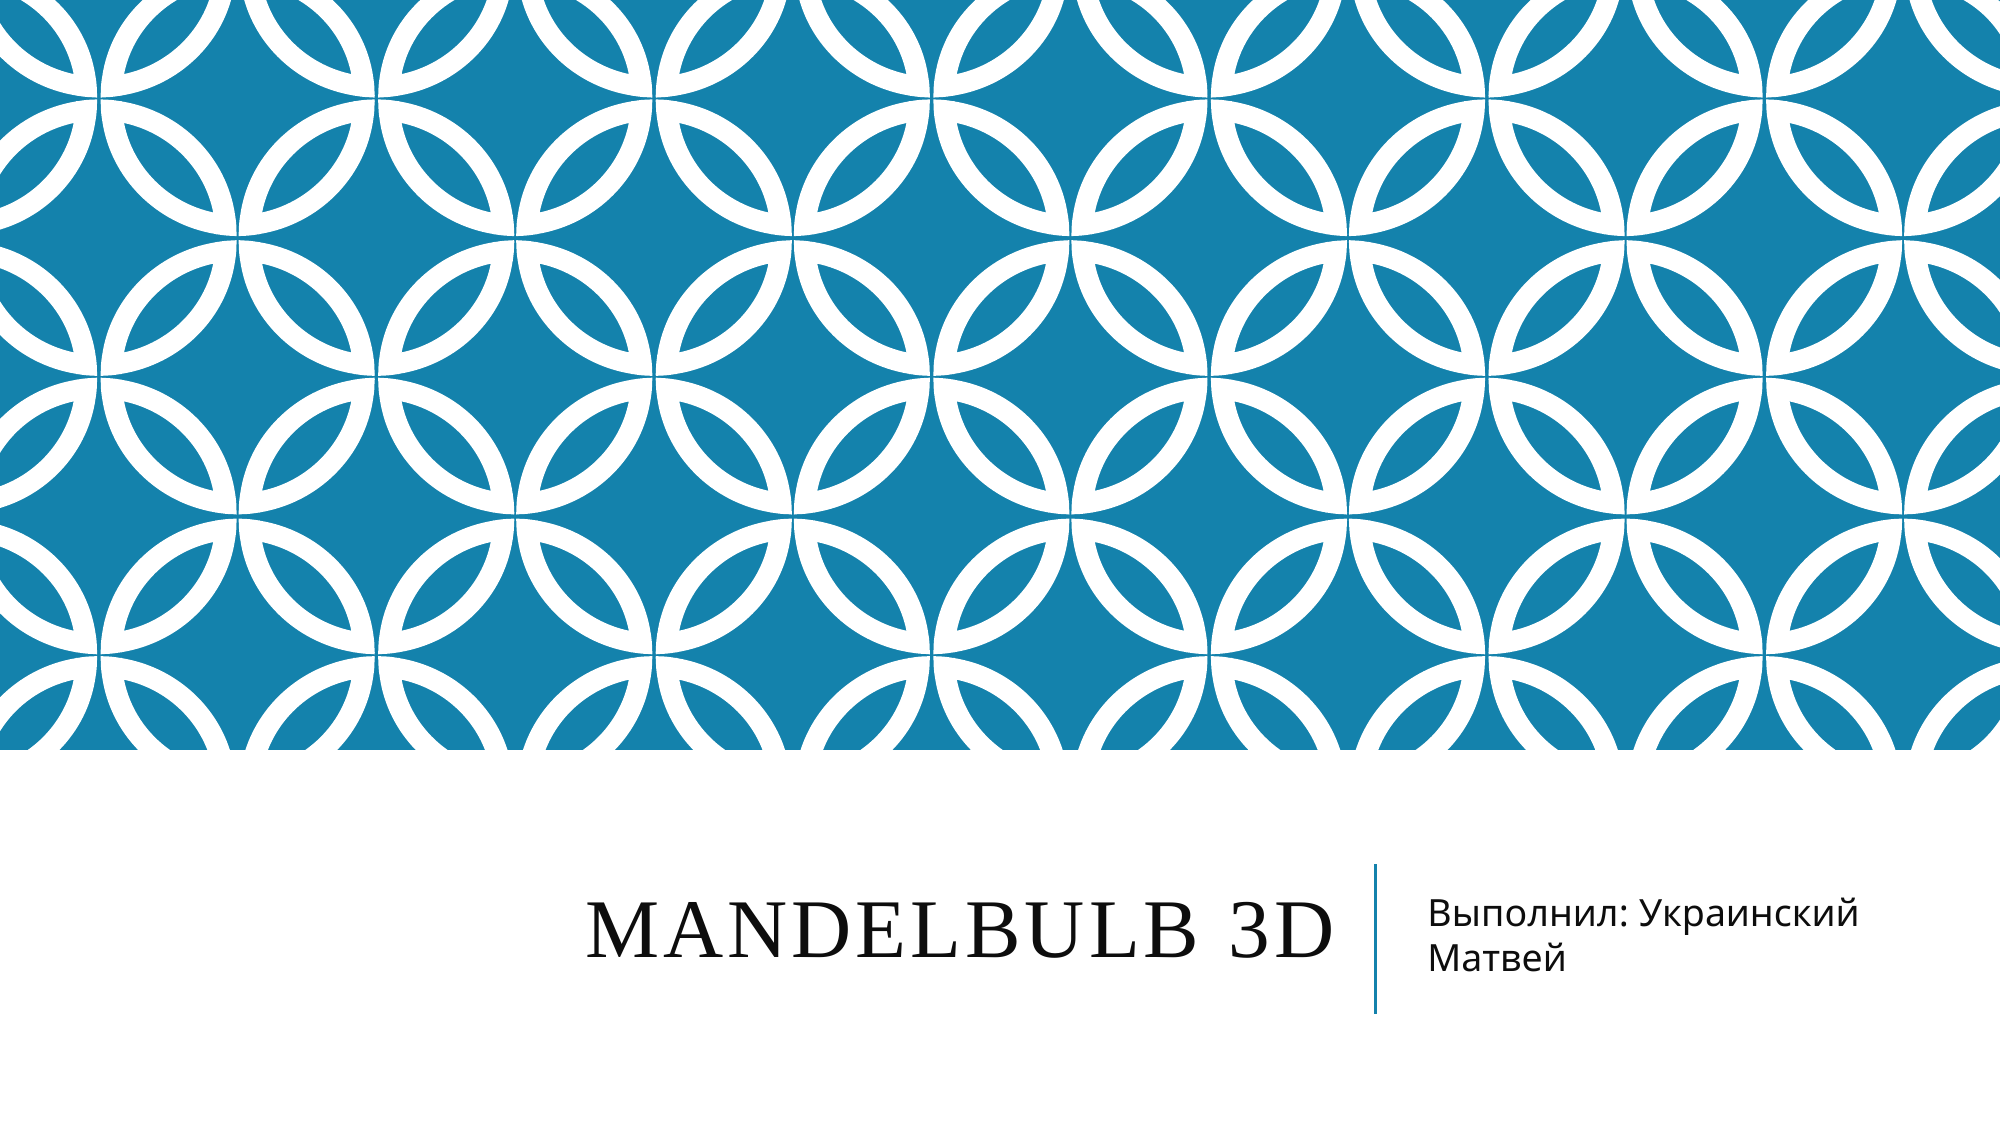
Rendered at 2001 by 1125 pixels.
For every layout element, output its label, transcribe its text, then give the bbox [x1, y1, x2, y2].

subtitle Выполнил: Украинский Матвей [1412, 813, 1938, 1054]
title Mandelbulb 3D [75, 813, 1350, 1054]
